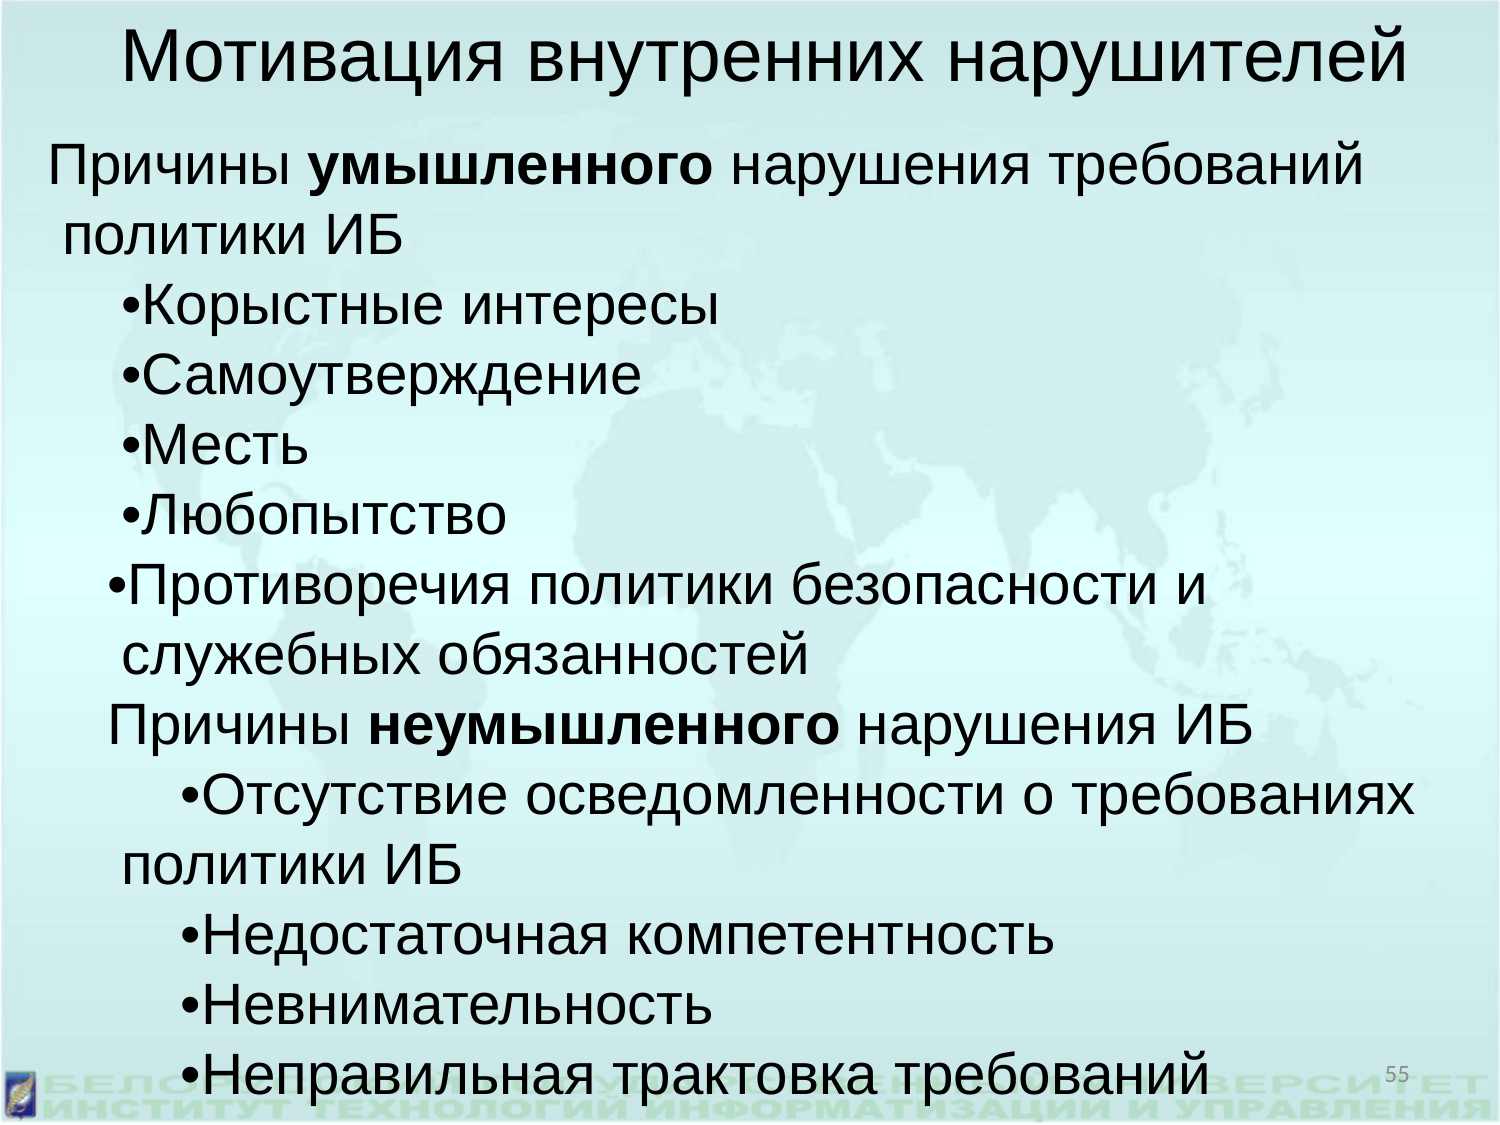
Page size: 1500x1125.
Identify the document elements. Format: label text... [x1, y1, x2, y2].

footer [512, 1042, 988, 1103]
slide_number 55 [1074, 1042, 1425, 1103]
text_box Мотивация внутренних нарушителей Причины умышленного нарушения требований политики ИБ •Корыстные интересы •Самоутверждение •Месть •Любопытство •Противоречия политики безопасности и служебных обязанностей Причины неумышленного нарушения ИБ •Отсутствие осведомленности о требованиях политики ИБ •Недостаточная компетентность •Невнимательность •Неправильная трактовка требований [33, 0, 1499, 1114]
picture [0, 0, 1500, 1125]
